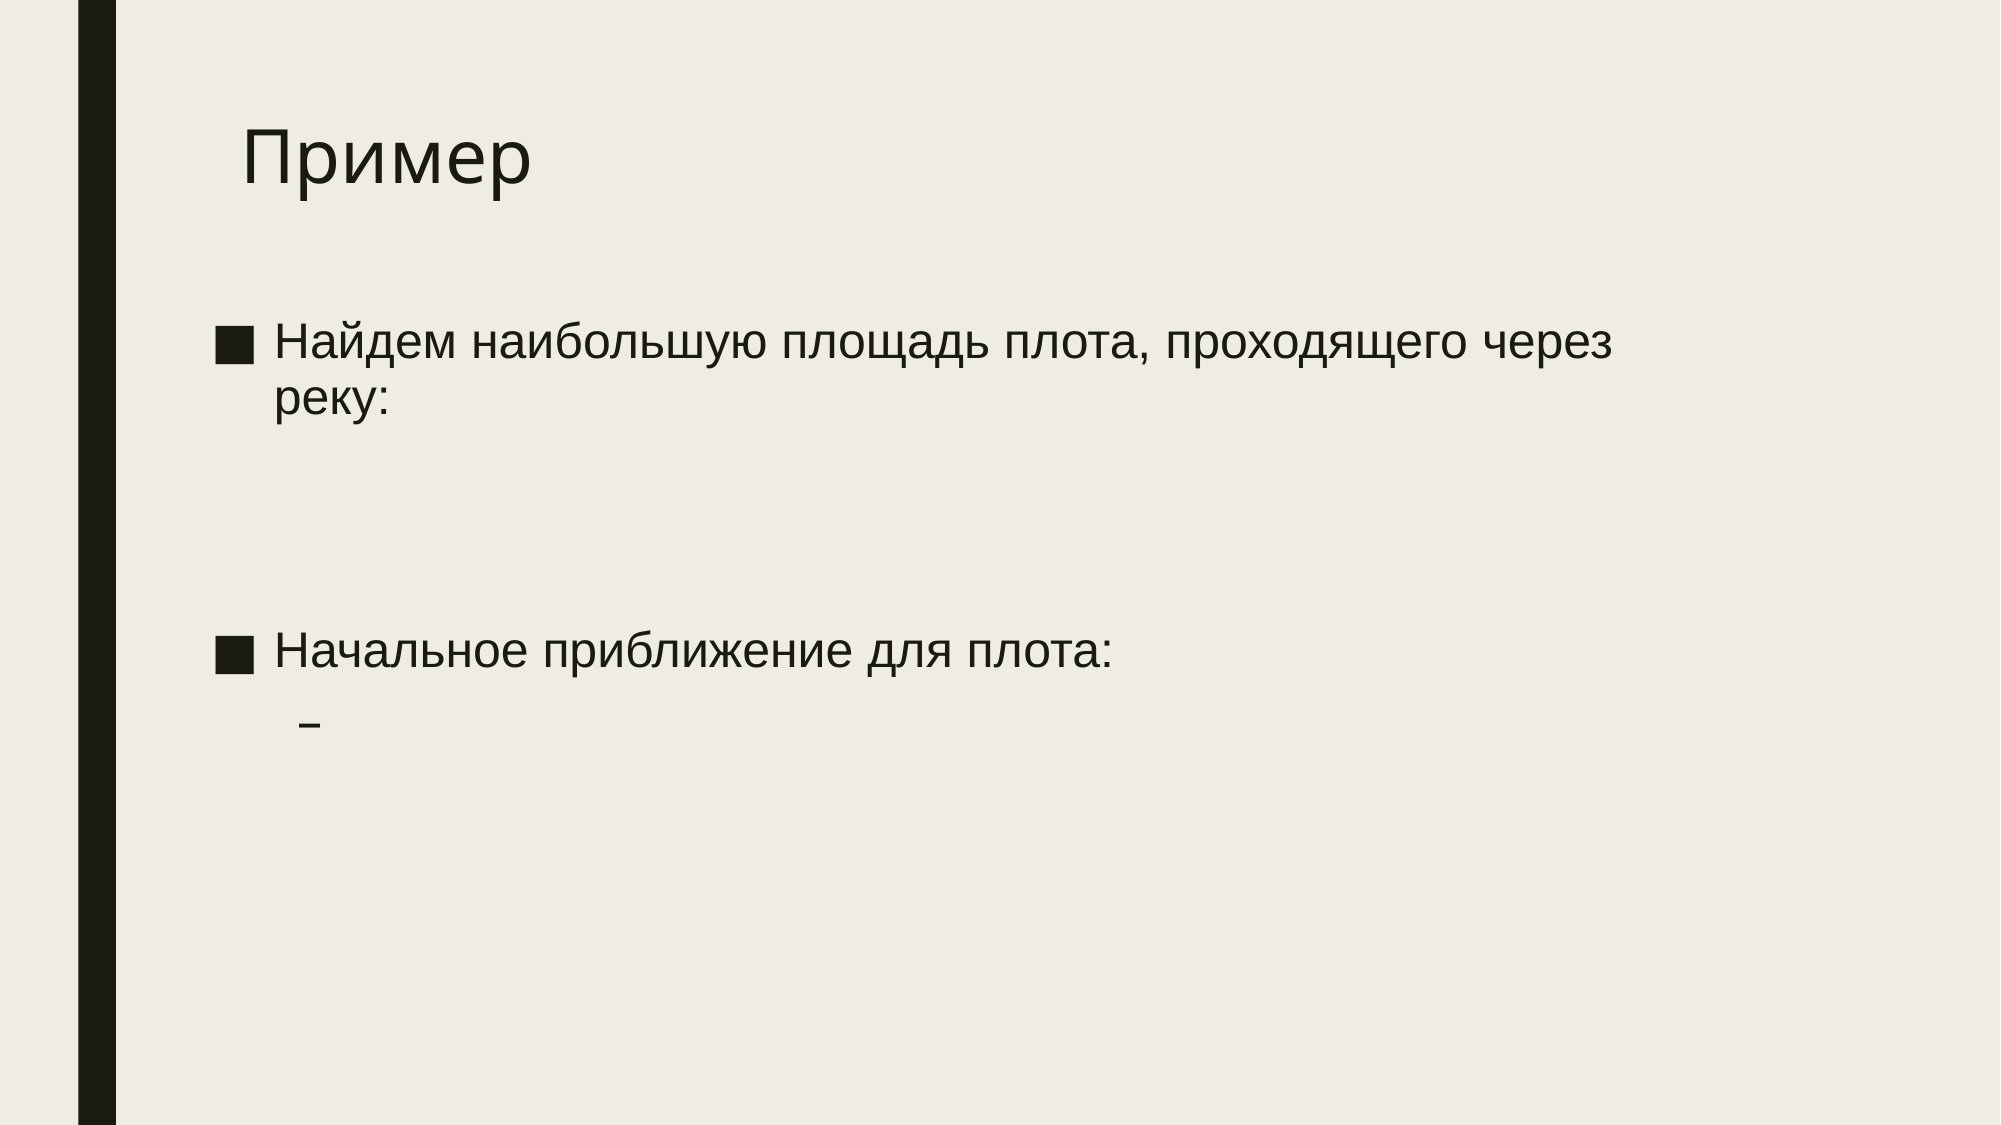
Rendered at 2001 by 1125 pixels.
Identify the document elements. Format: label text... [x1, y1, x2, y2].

title Пример [225, 112, 1800, 230]
